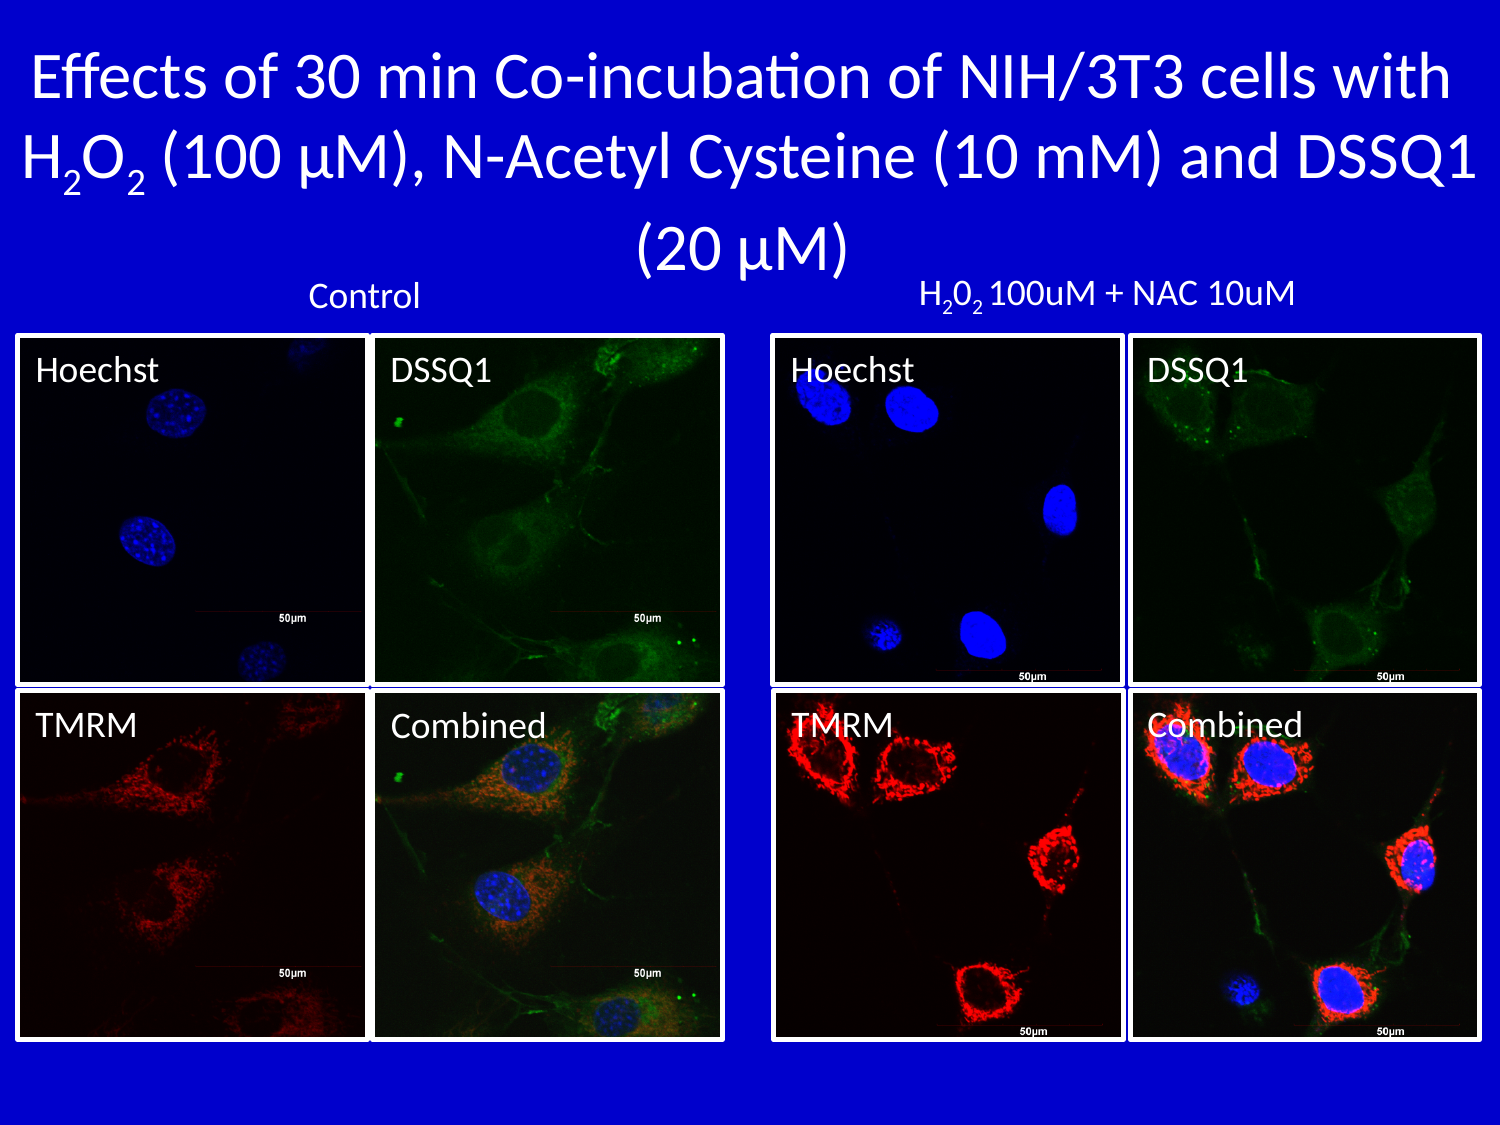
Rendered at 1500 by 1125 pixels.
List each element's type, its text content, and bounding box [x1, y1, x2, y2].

picture [1132, 337, 1478, 683]
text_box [19, 263, 721, 1038]
picture [1132, 692, 1478, 1038]
text_box Effects of 30 min Co-incubation of NIH/3T3 cells with H2O2 (100 µM), N-Acetyl Cysteine (10 mM) and DSSQ1 (20 µM) [0, 24, 1500, 291]
picture [774, 337, 1121, 683]
picture [775, 692, 1122, 1038]
text_box H202 100uM + NAC 10uM [903, 291, 1341, 327]
